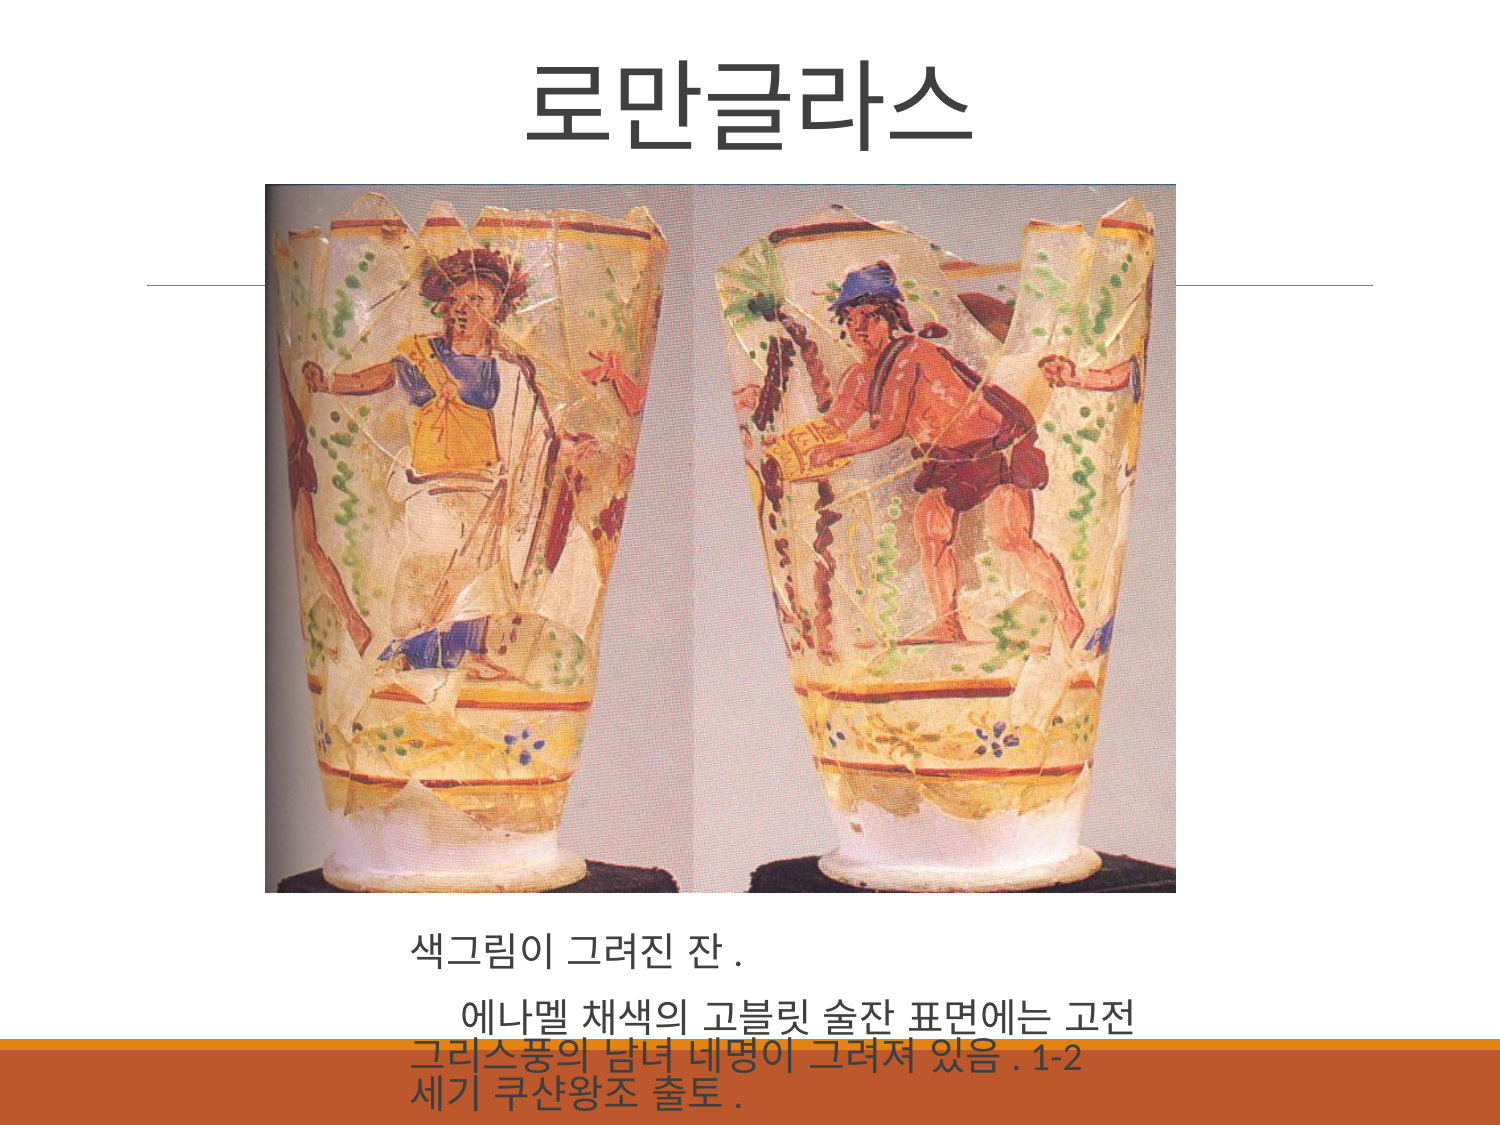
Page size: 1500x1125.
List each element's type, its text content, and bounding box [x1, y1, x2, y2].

list 색그림이 그려진 잔. 에나멜 채색의 고블릿 술잔 표면에는 고전 그리스풍의 남녀 네명이 그려져 있음. 1-2세기 쿠샨왕조 출토. [395, 928, 1140, 1125]
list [265, 183, 1176, 894]
title 로만글라스 [152, 30, 1348, 172]
